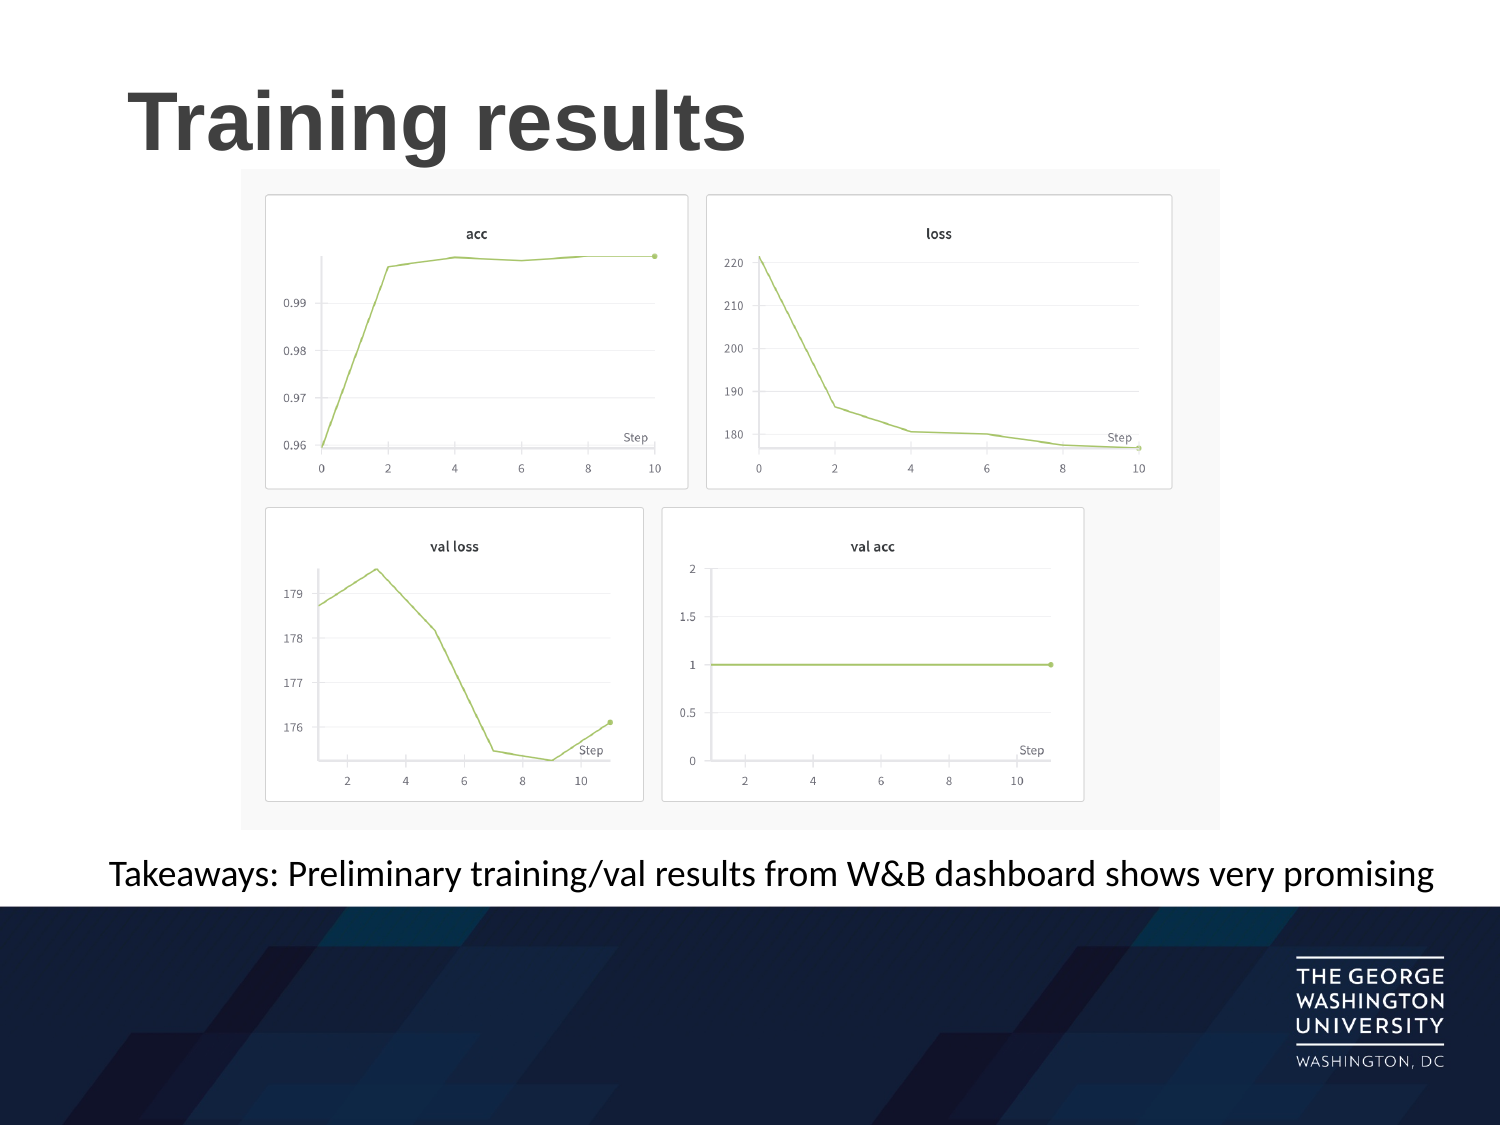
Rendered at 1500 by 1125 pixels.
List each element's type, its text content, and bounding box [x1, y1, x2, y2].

picture [0, 0, 1500, 1125]
title Training results [112, 60, 1386, 182]
text_box Takeaways: Preliminary training/val results from W&B dashboard shows very promising [93, 841, 1450, 902]
